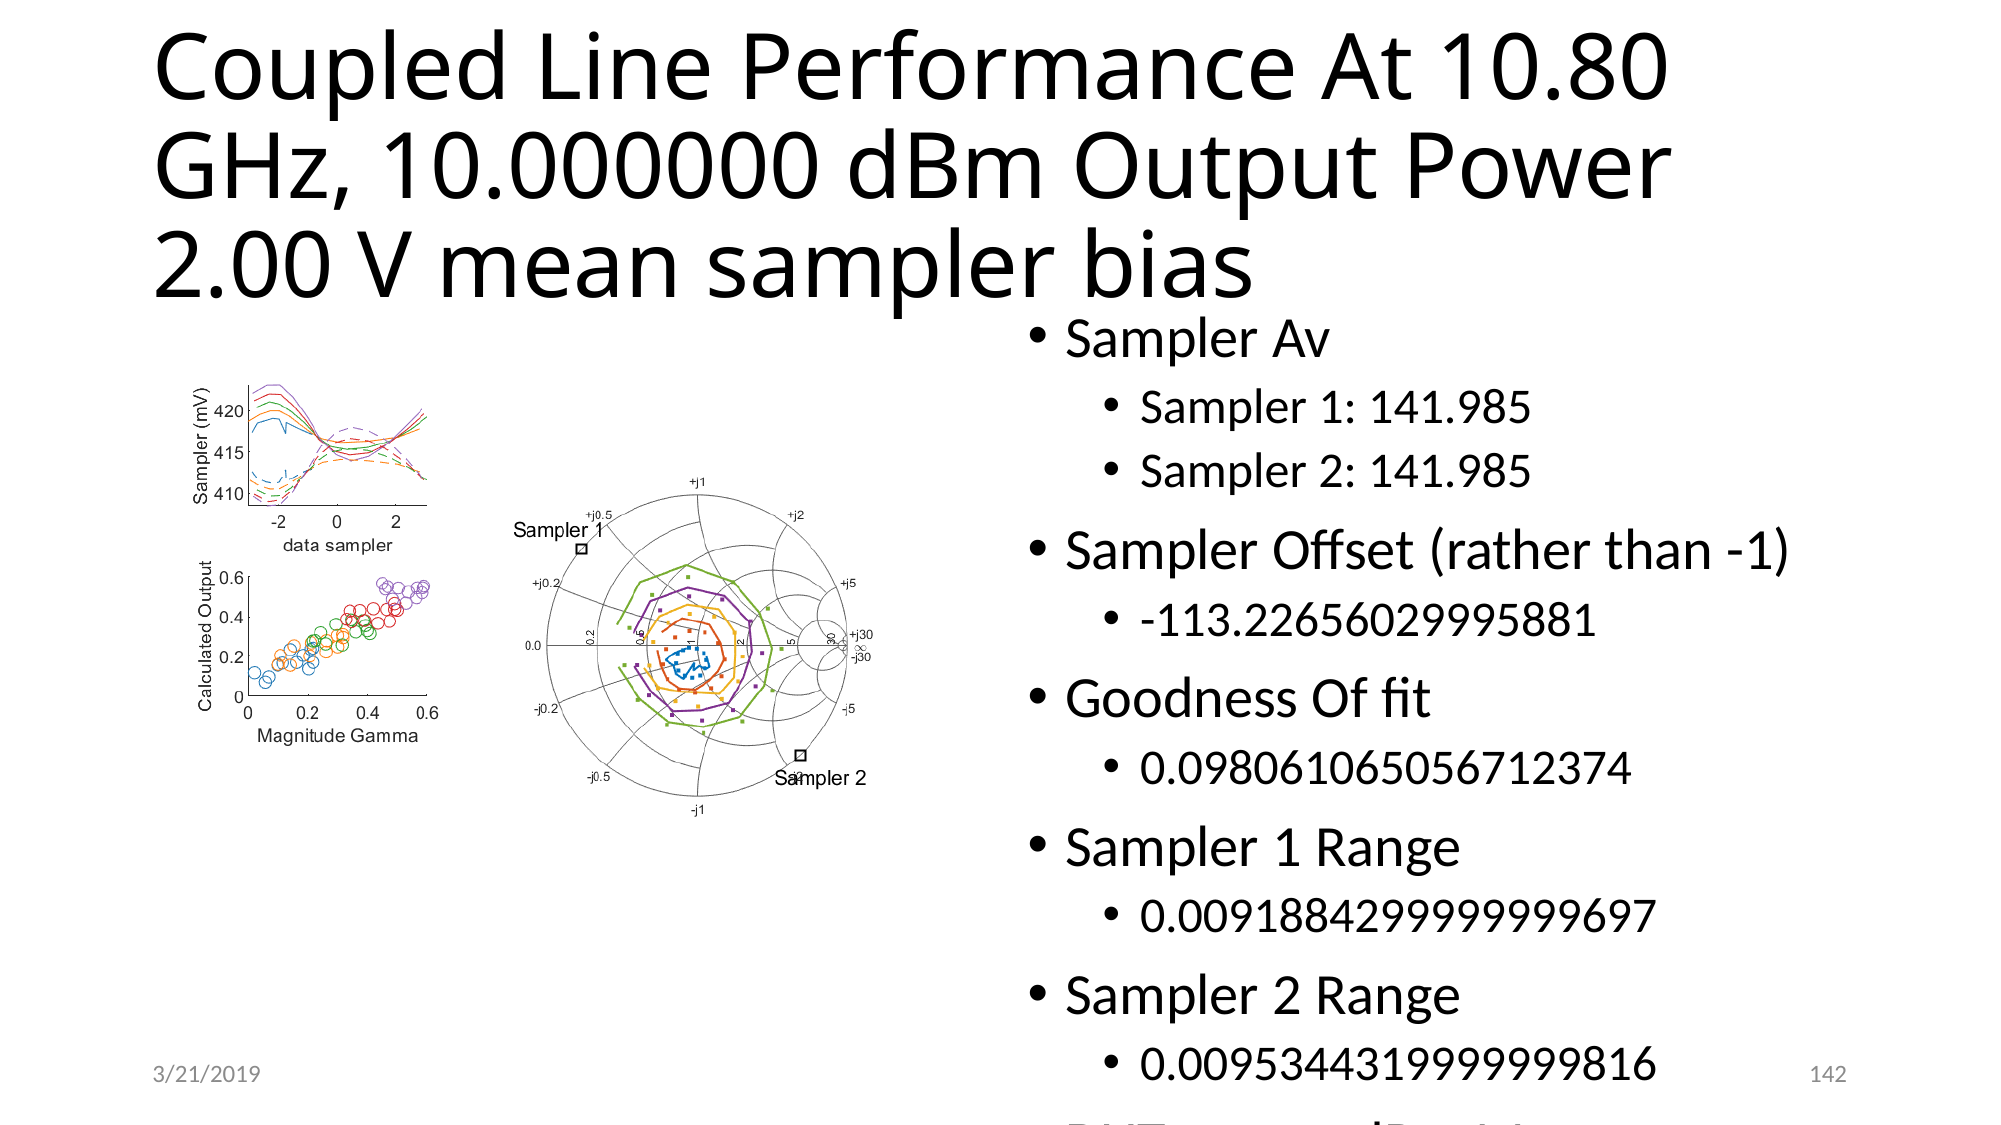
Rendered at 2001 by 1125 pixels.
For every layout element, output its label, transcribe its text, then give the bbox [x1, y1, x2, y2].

footer [662, 1042, 1338, 1103]
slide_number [137, 1042, 588, 1103]
slide_number ‹#› [1412, 1042, 1863, 1103]
title Coupled Line Performance At 10.80 GHz, 10.000000 dBm Output Power 2.00 V mean sampler bias [137, 59, 1863, 278]
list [137, 337, 988, 975]
list Sampler Av Sampler 1: 141.985 Sampler 2: 141.985 Sampler Offset (rather than -1) -113.22656029995881 Goodness Of fit 0.098061065056712374 Sampler 1 Range 0.0091884299999999697 Sampler 2 Range 0.0095344319999999816 DUT output dBm Mean 9.9736839654796494 DUT input dBm Mean 10.417433629942781 RMS Error 0.055701290029428287 [1012, 299, 1863, 1014]
